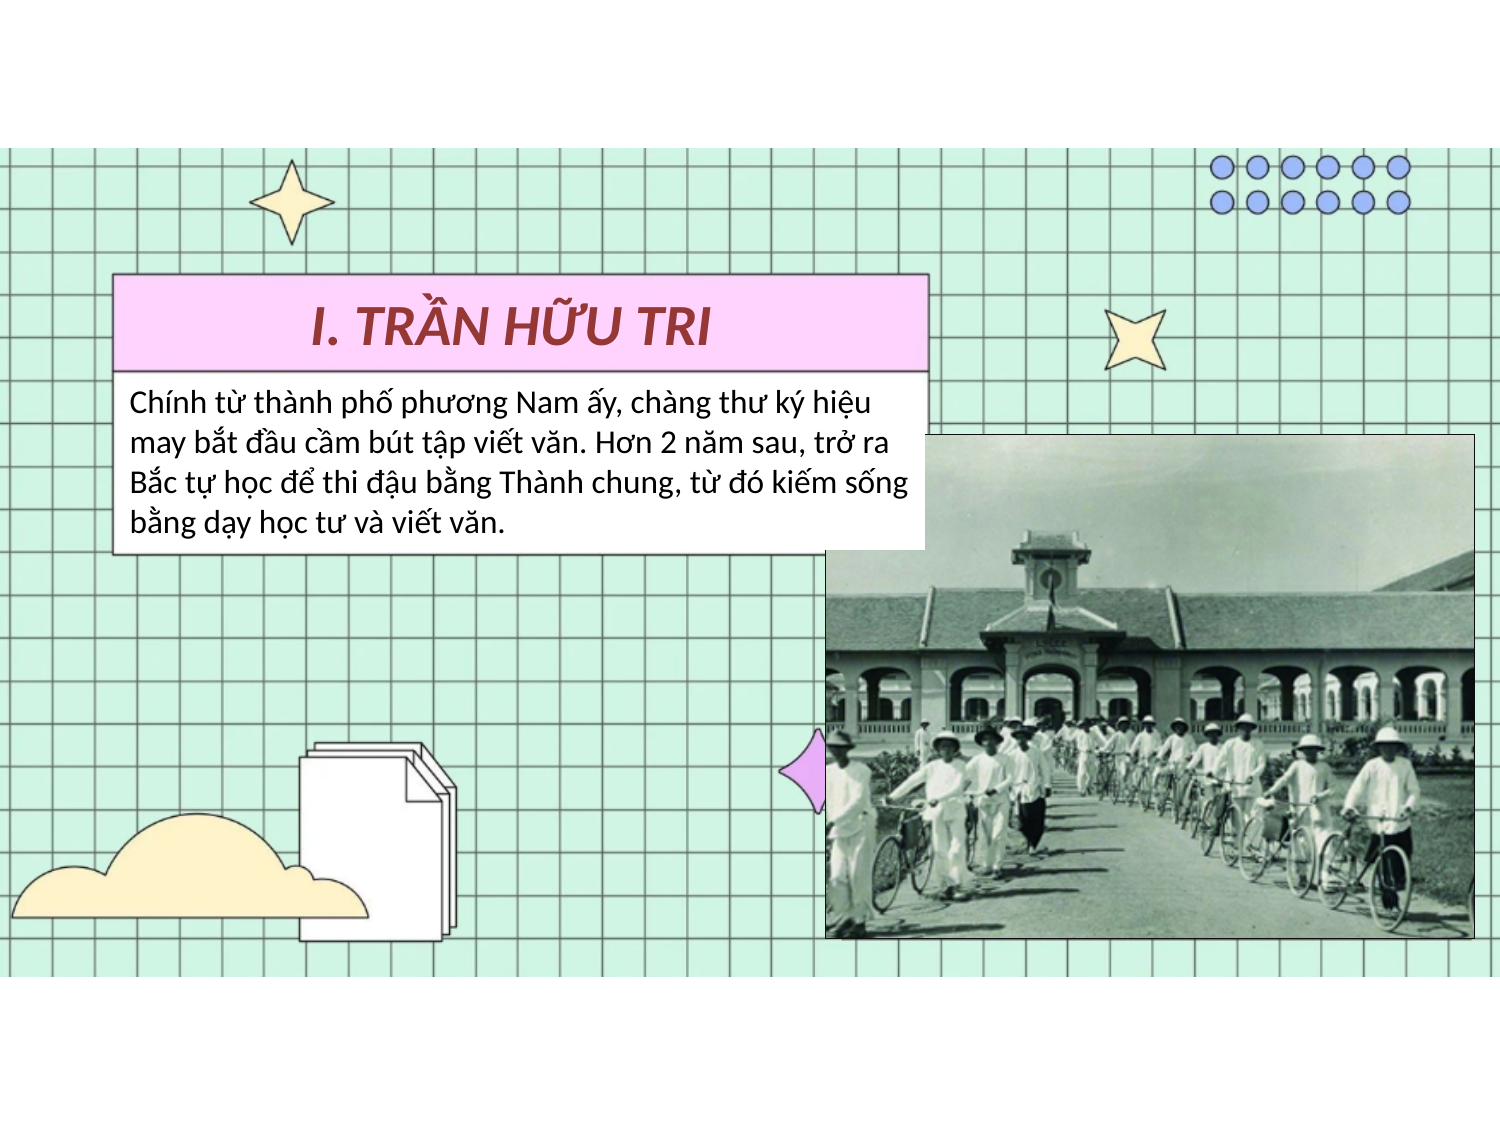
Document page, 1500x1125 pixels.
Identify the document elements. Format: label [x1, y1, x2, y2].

picture [0, 147, 1500, 977]
